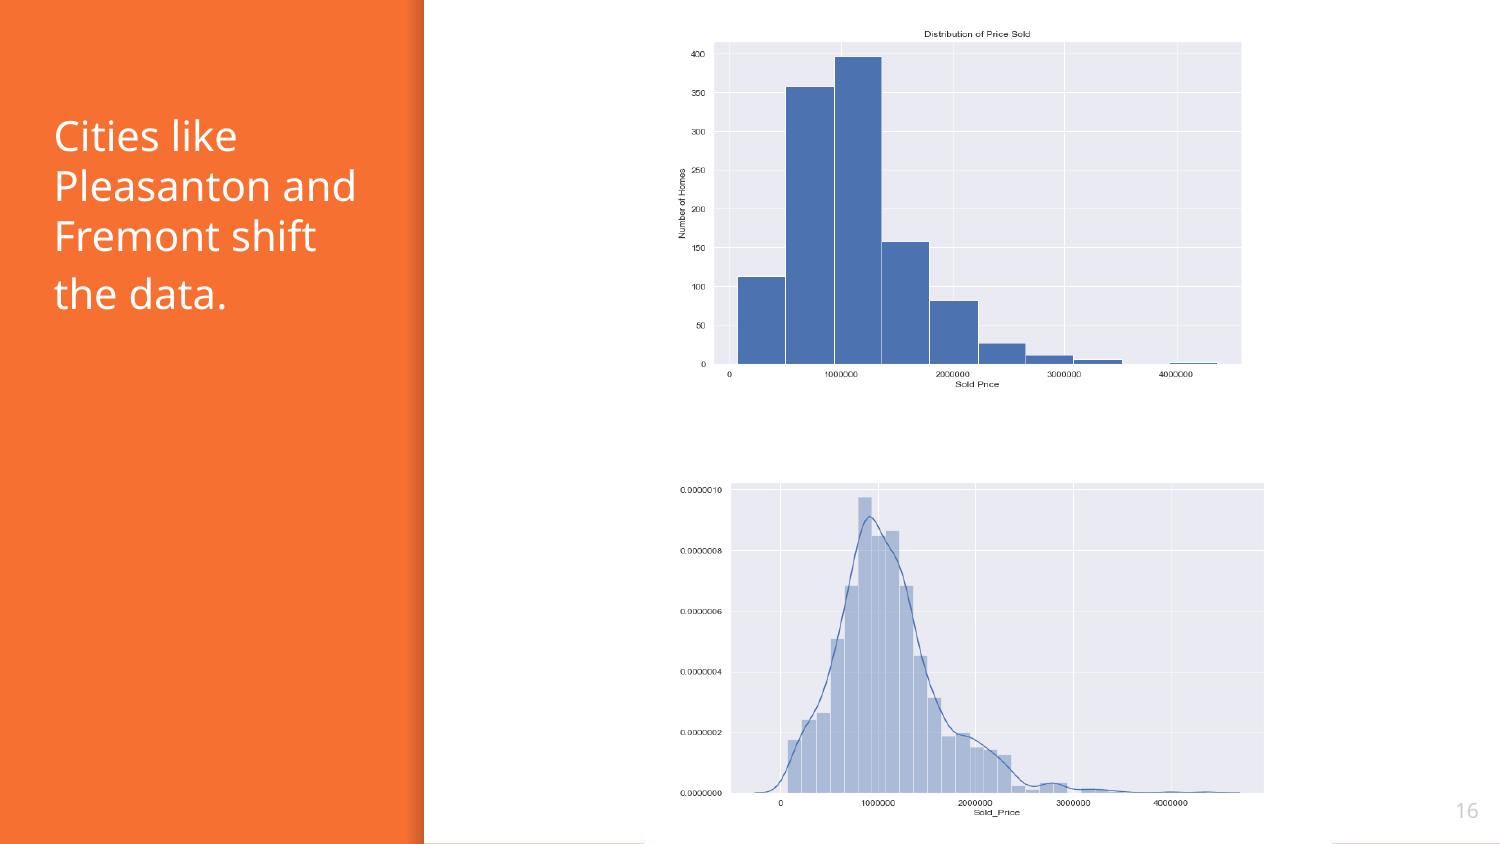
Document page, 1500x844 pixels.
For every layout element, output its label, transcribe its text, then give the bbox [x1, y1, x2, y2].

picture [643, 433, 1333, 844]
picture [628, 0, 1309, 417]
title Cities like Pleasanton and Fremont shift the data. [38, 94, 375, 748]
slide_number ‹#› [1403, 779, 1494, 844]
